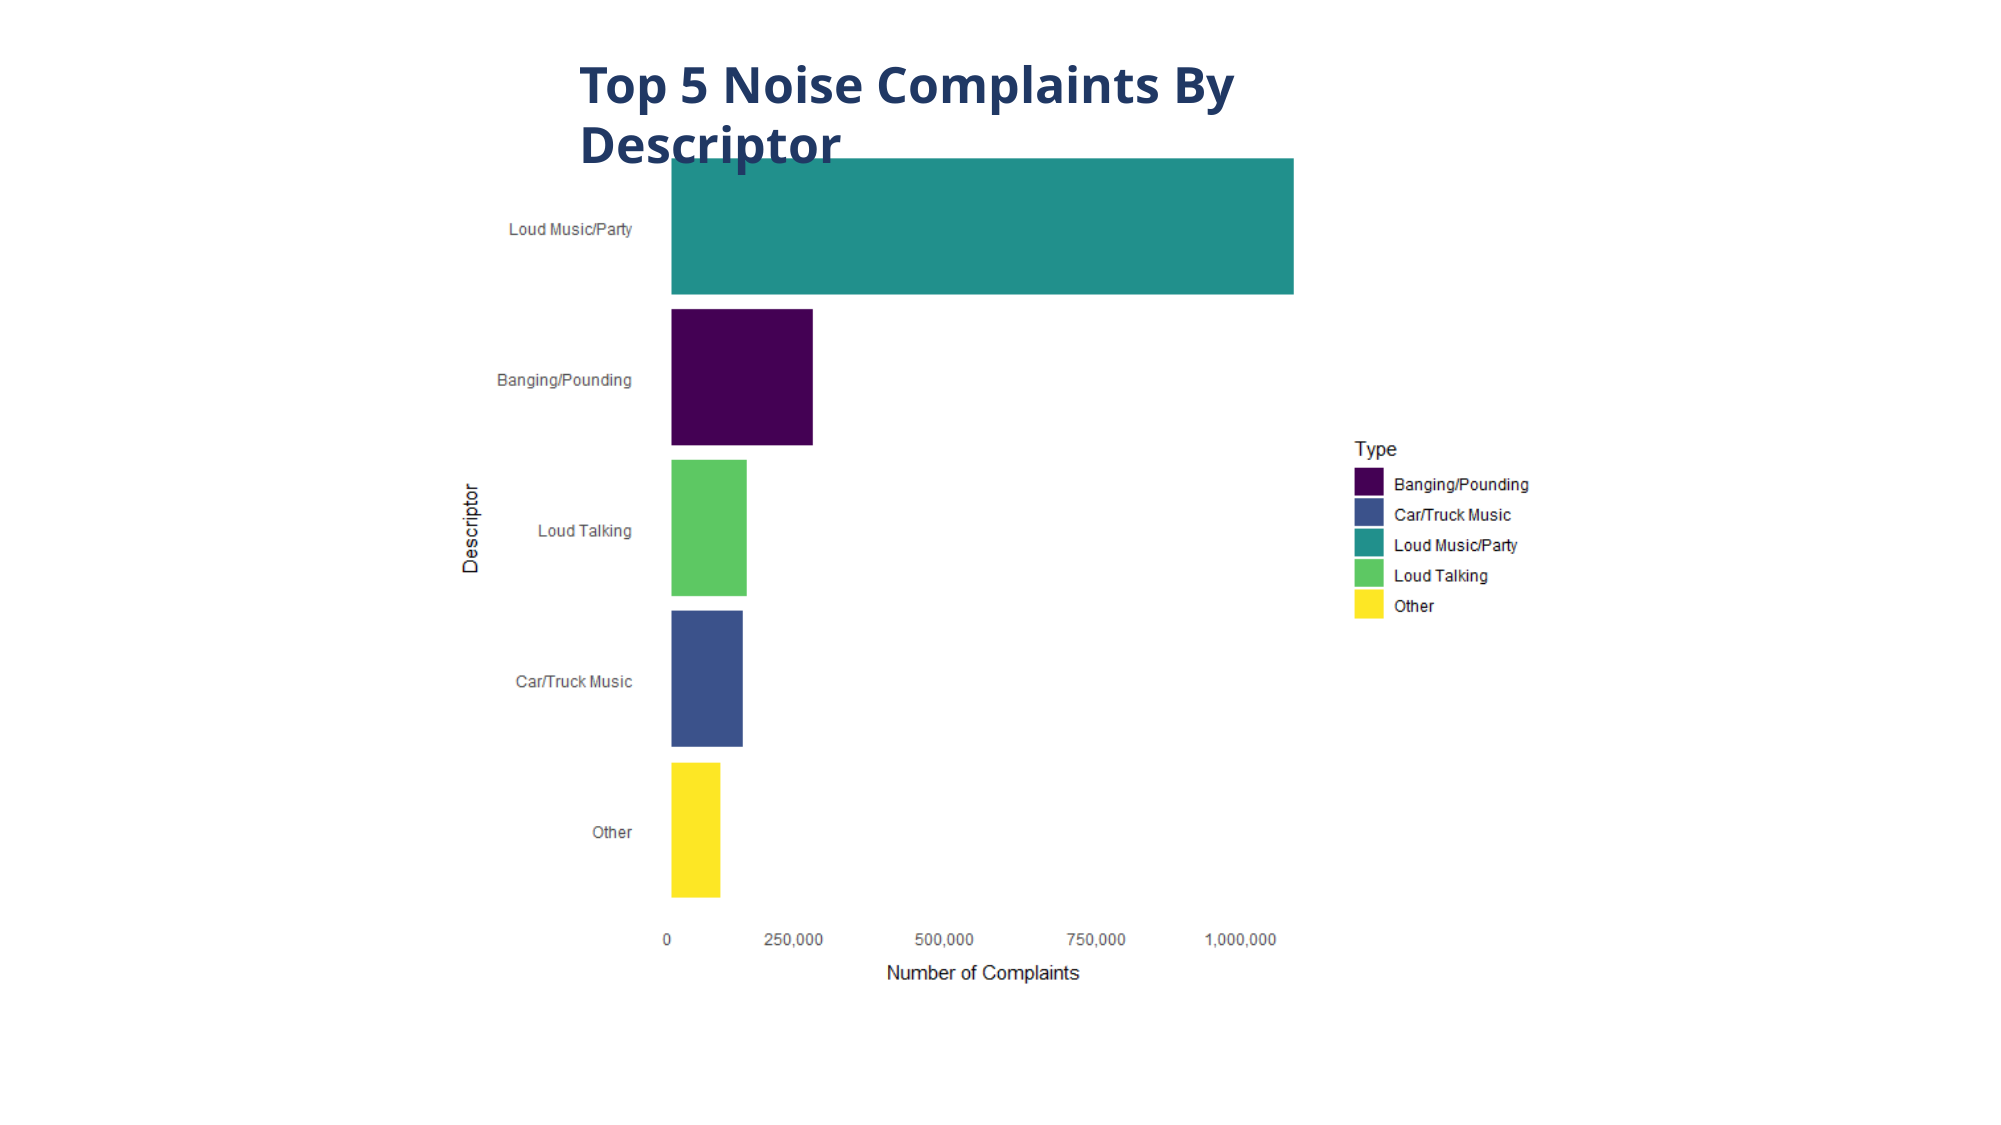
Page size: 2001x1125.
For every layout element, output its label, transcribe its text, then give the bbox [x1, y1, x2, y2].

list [451, 134, 1549, 993]
text_box Top 5 Noise Complaints By Descriptor [565, 45, 1435, 134]
